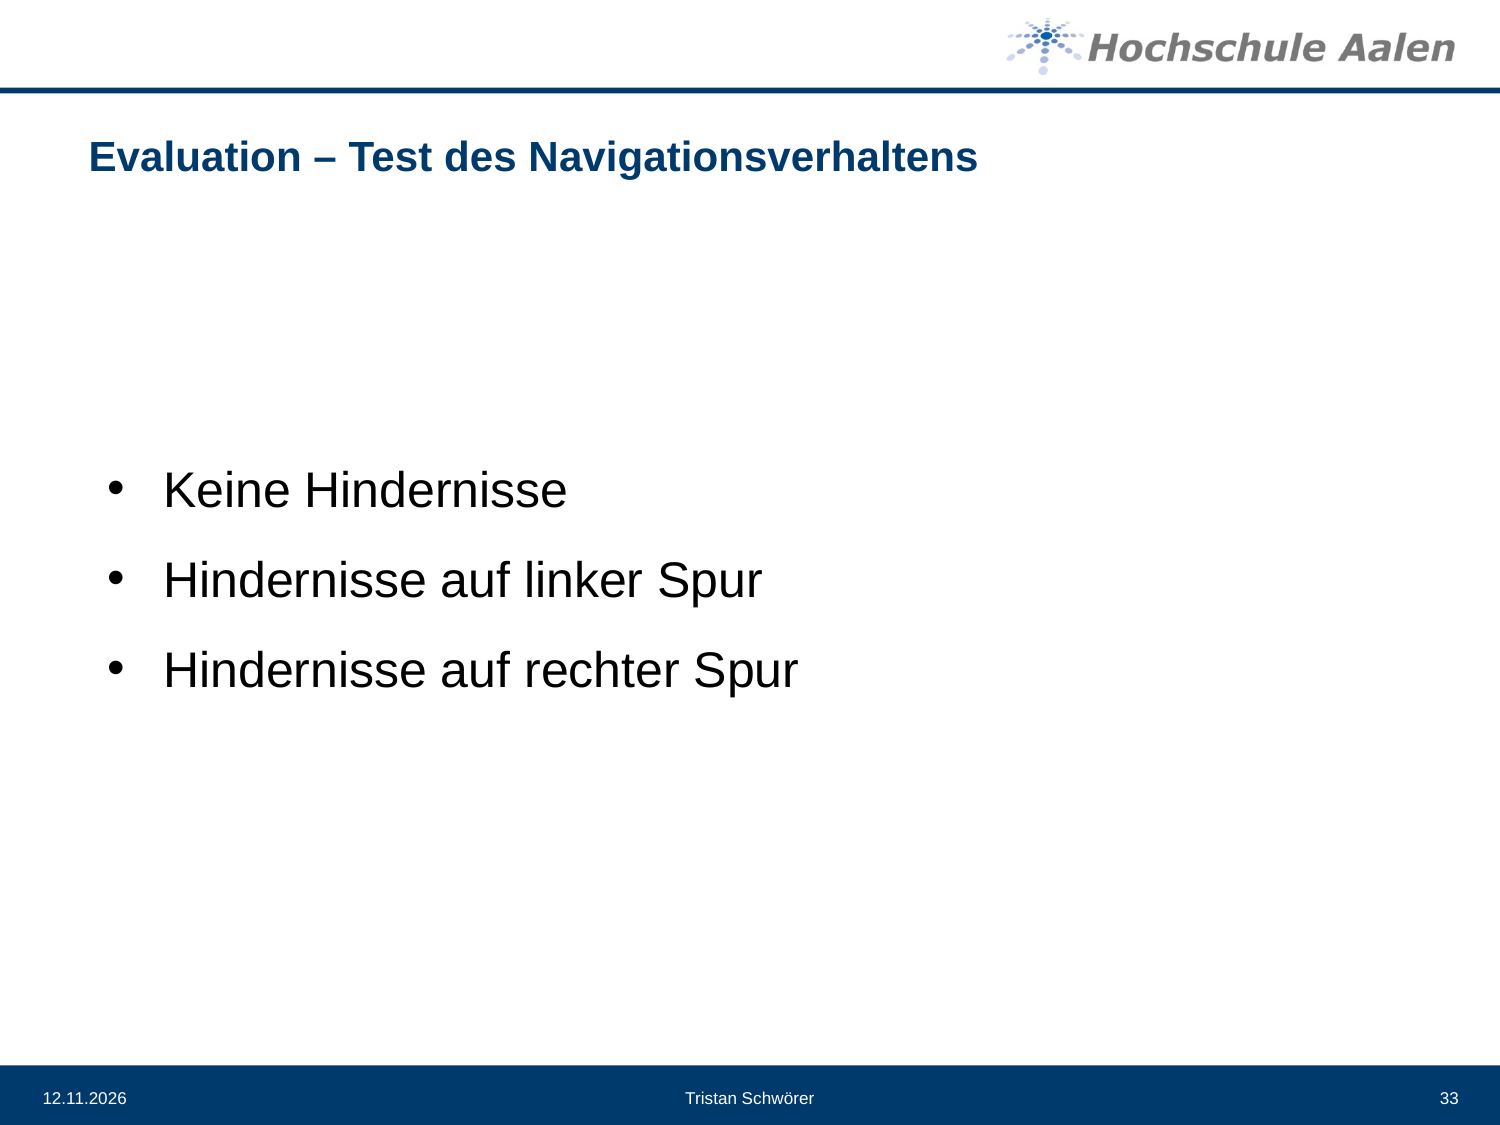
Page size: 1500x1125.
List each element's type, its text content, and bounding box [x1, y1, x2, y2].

title Evaluation – Test des Navigationsverhaltens [88, 101, 1459, 208]
picture [1004, 15, 1459, 79]
text_box Keine Hindernisse Hindernisse auf linker Spur Hindernisse auf rechter Spur [92, 420, 815, 705]
slide_number 33 [1310, 1079, 1460, 1116]
footer Tristan Schwörer [277, 1079, 1223, 1116]
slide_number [42, 1079, 250, 1116]
